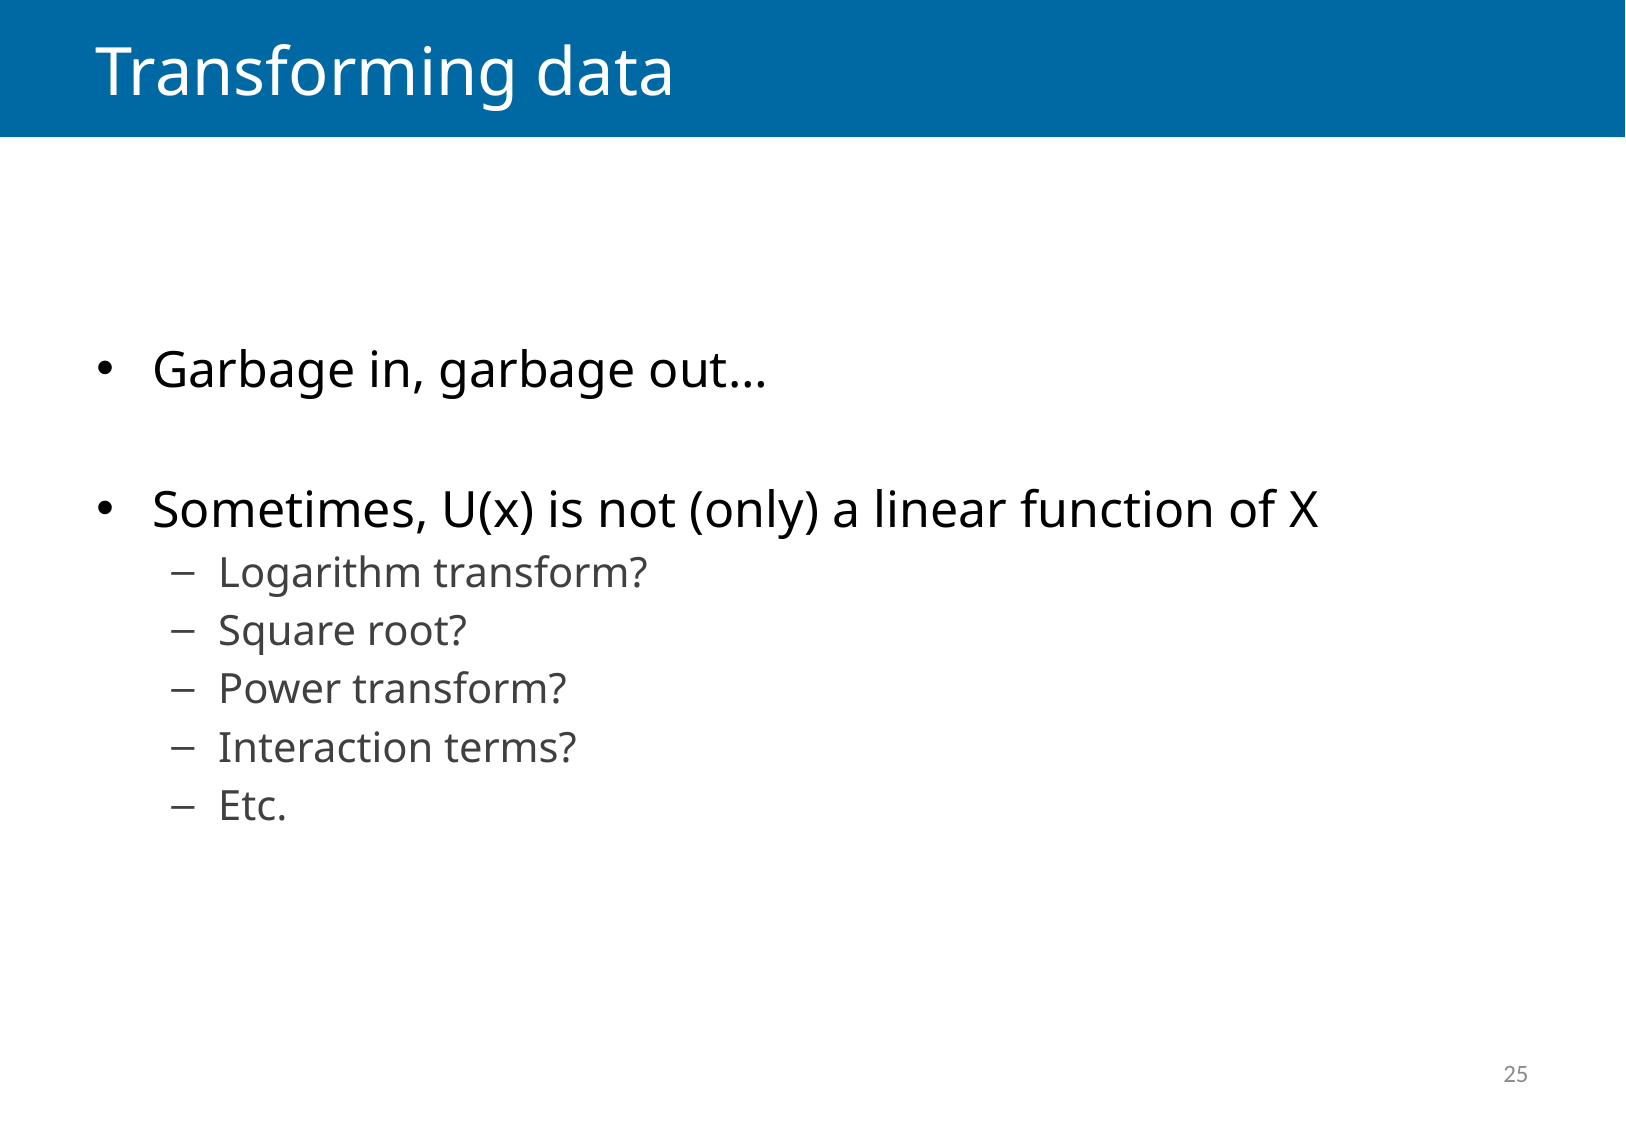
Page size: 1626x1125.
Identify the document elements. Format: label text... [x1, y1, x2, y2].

title Transforming data [80, 0, 1543, 138]
list Garbage in, garbage out… Sometimes, U(x) is not (only) a linear function of X Logarithm transform? Square root? Power transform? Interaction terms? Etc. [81, 160, 1544, 1005]
slide_number 25 [1164, 1042, 1544, 1103]
